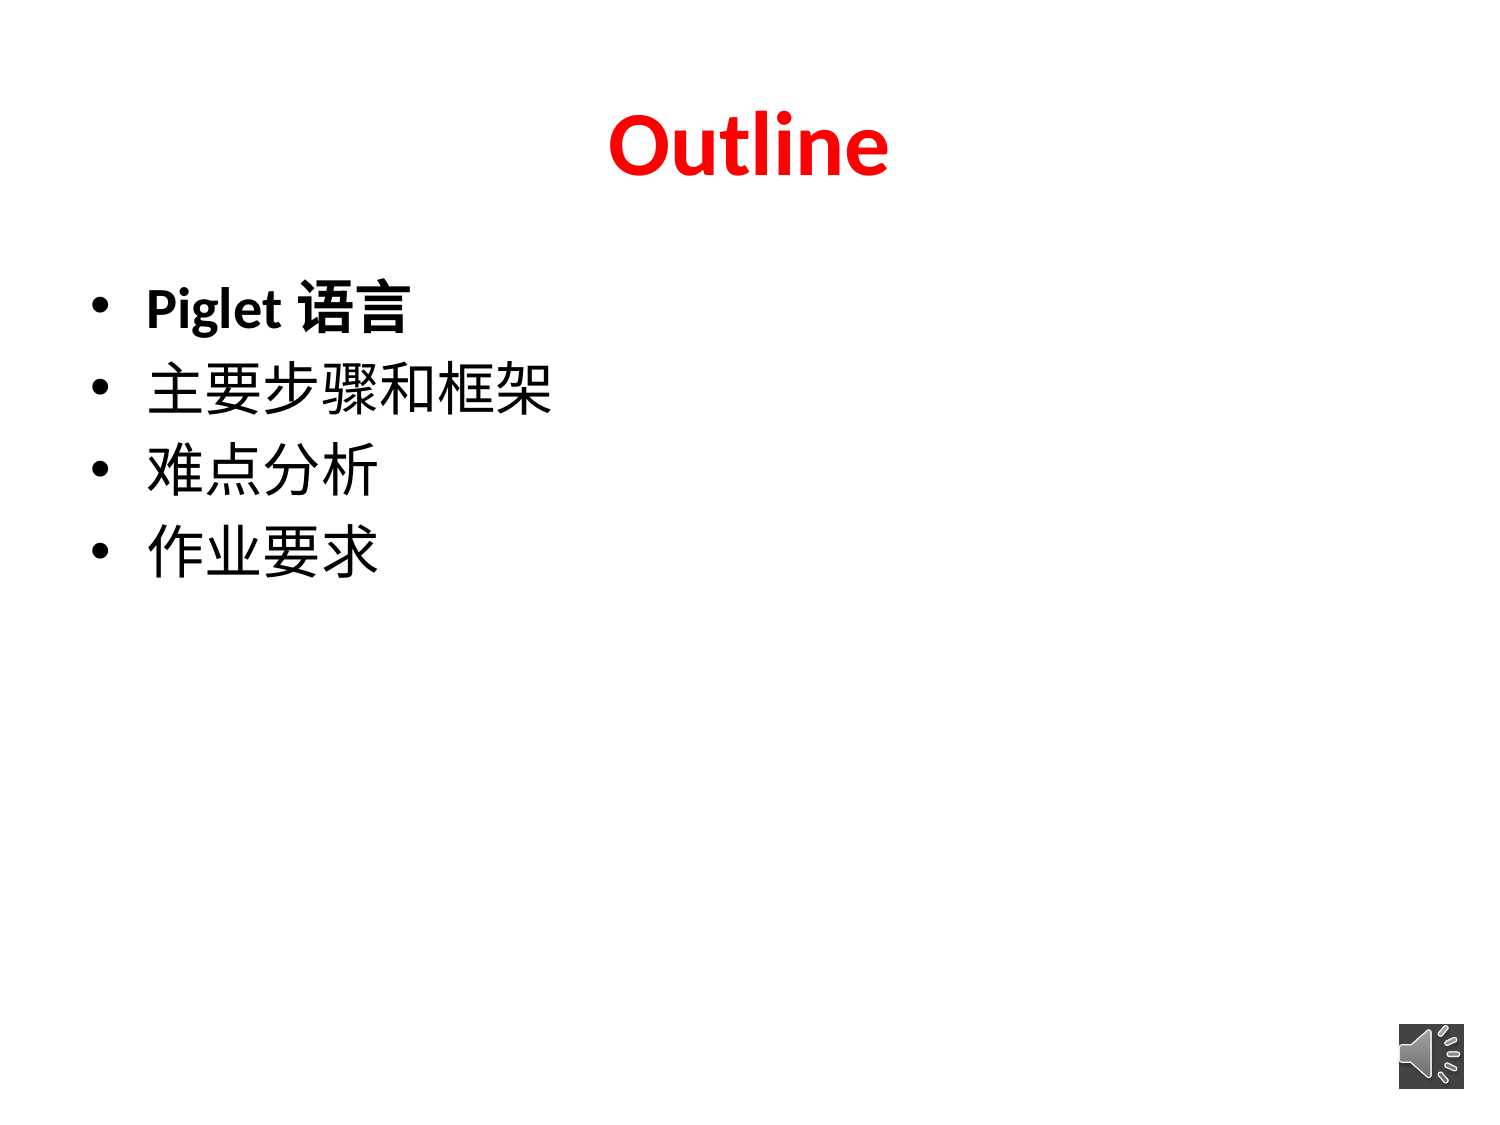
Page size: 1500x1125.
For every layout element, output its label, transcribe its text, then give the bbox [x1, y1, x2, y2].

list Piglet语言 主要步骤和框架 难点分析 作业要求 [75, 262, 1425, 1005]
picture [1397, 1022, 1465, 1090]
title Outline [74, 44, 1426, 233]
